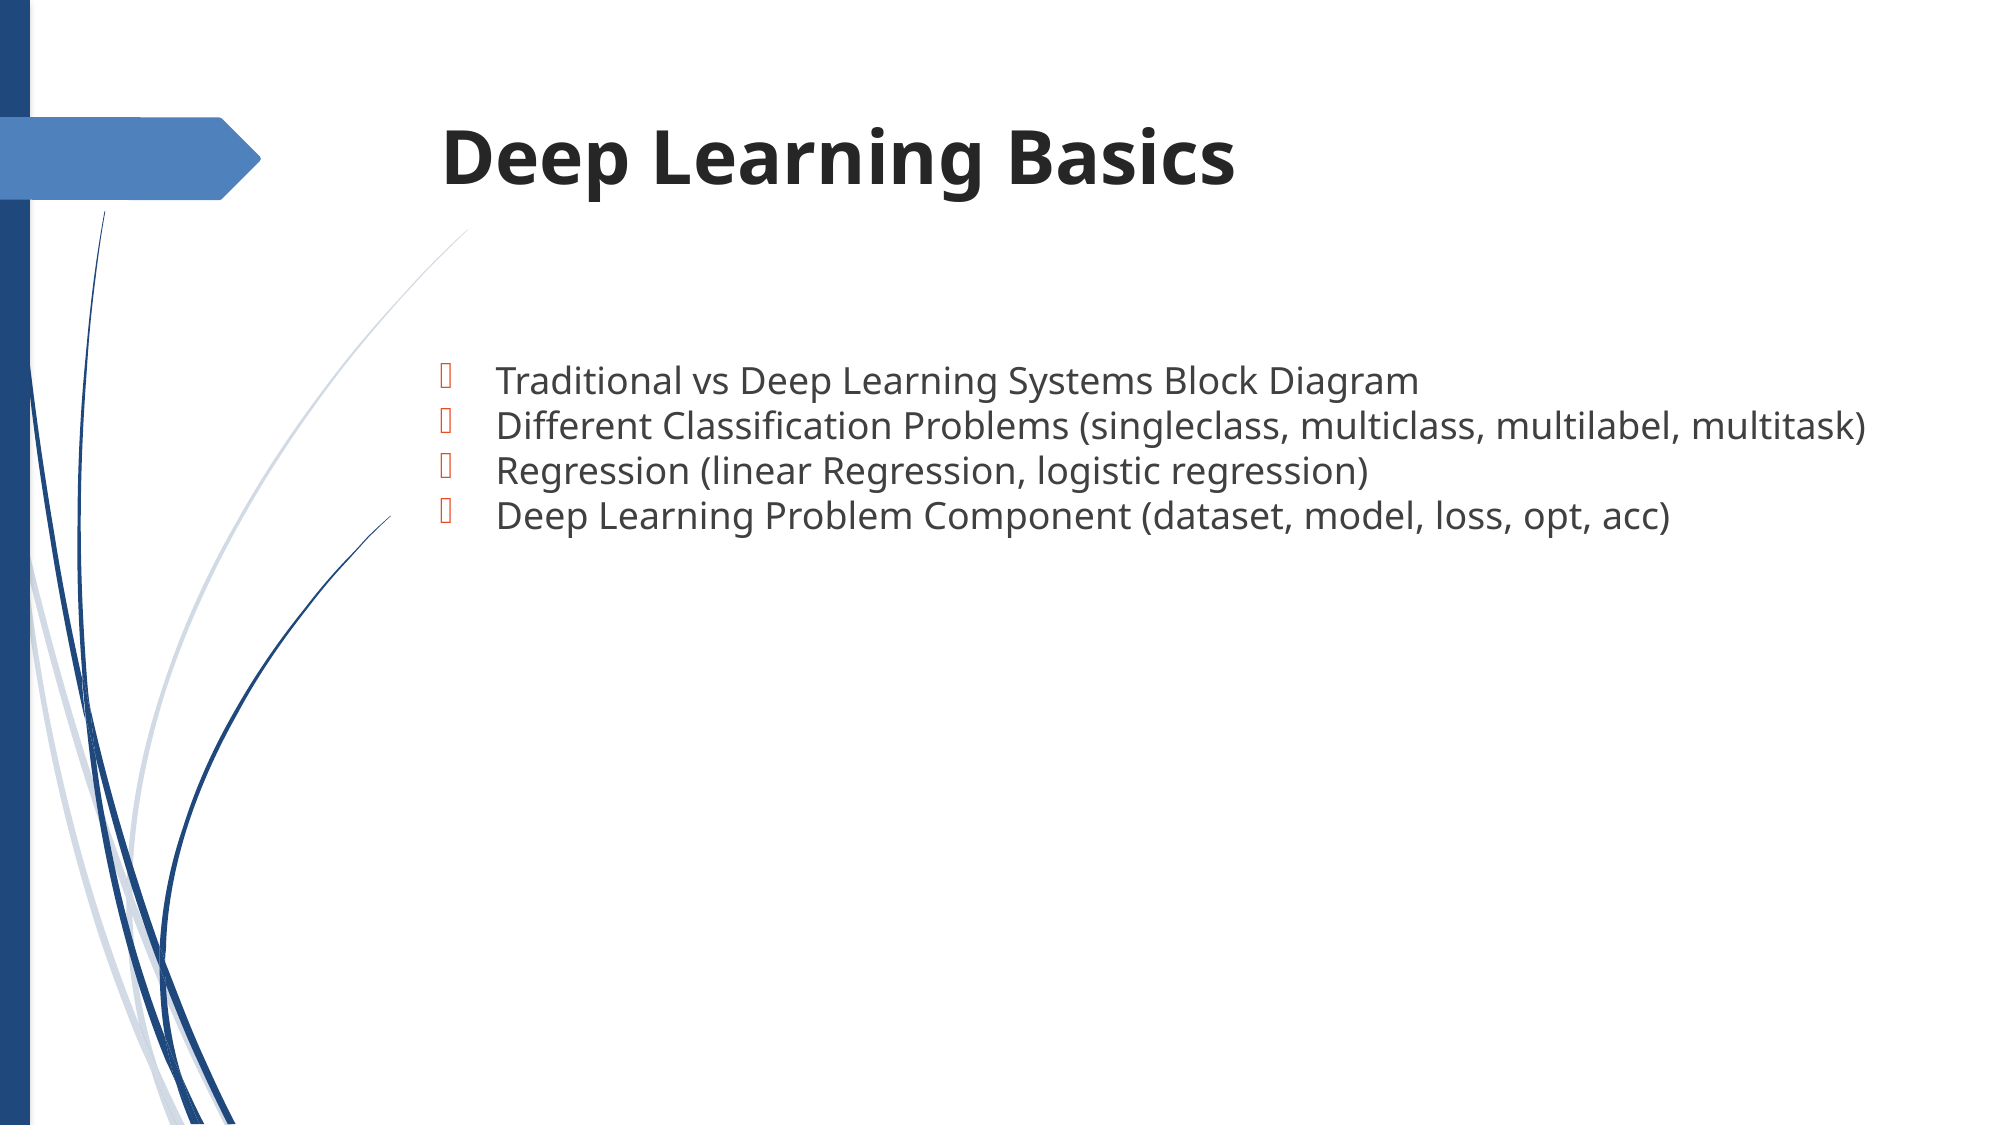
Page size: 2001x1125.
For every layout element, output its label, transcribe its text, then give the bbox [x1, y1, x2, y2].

text_box Deep Learning Basics [425, 102, 1888, 313]
text_box Traditional vs Deep Learning Systems Block Diagram Different Classification Problems (singleclass, multiclass, multilabel, multitask) Regression (linear Regression, logistic regression) Deep Learning Problem Component (dataset, model, loss, opt, acc) [424, 349, 1888, 970]
